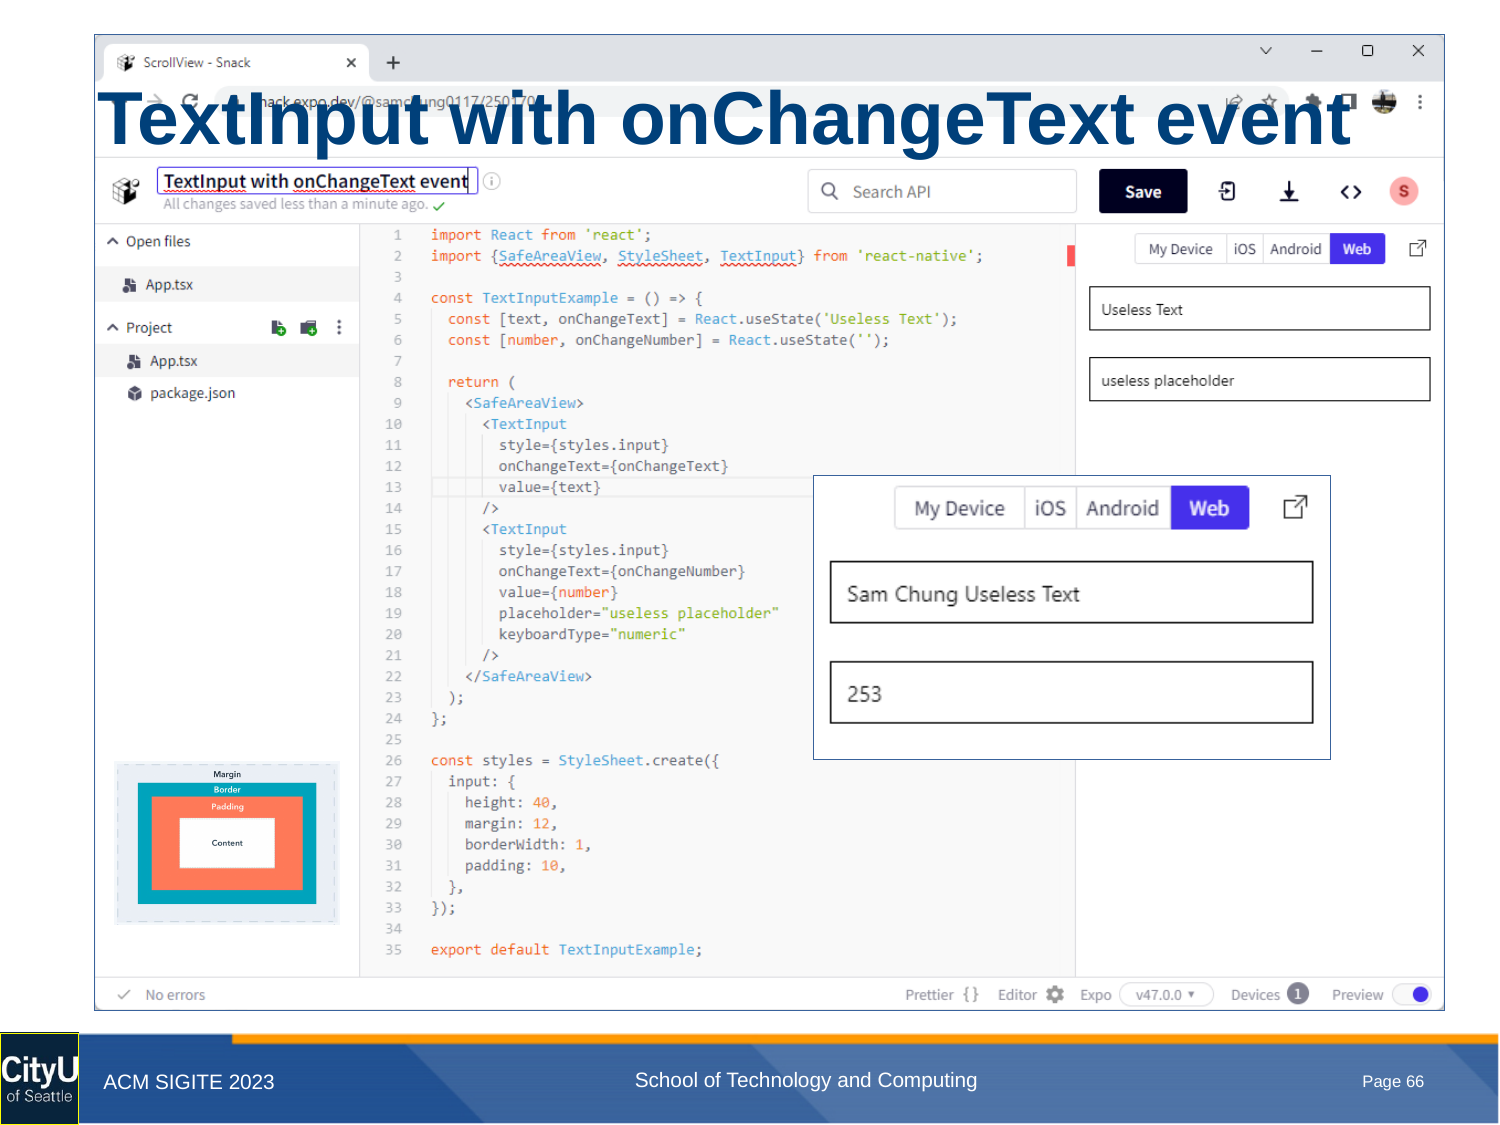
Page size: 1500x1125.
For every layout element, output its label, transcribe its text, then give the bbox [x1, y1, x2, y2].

title TextInput with onChangeText event [82, 61, 88, 225]
picture [0, 1032, 1500, 1125]
picture [1, 1034, 78, 1124]
picture [93, 34, 1445, 1011]
